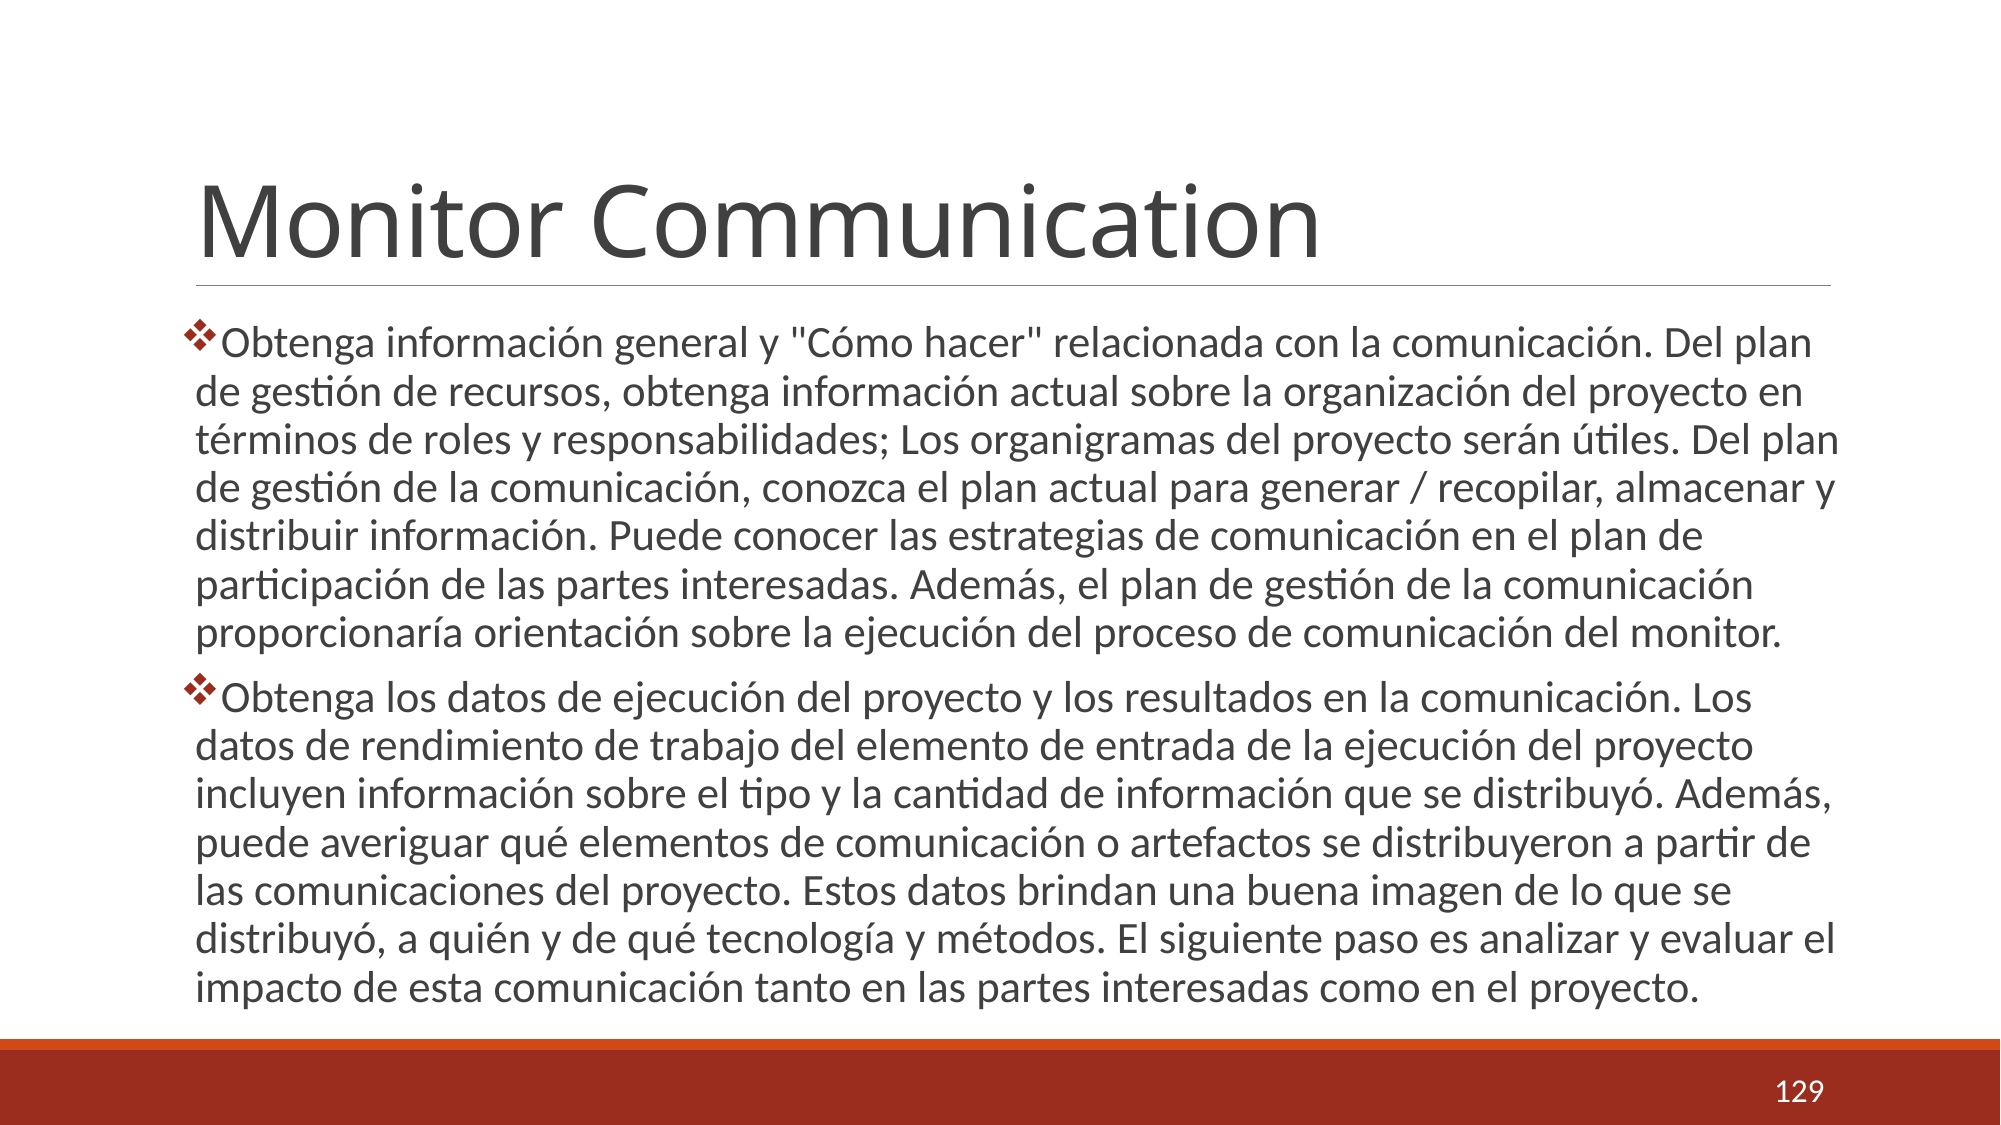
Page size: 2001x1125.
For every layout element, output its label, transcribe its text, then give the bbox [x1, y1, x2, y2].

title Monitor Communication [180, 47, 1830, 285]
list Obtenga información general y "Cómo hacer" relacionada con la comunicación. Del plan de gestión de recursos, obtenga información actual sobre la organización del proyecto en términos de roles y responsabilidades; Los organigramas del proyecto serán útiles. Del plan de gestión de la comunicación, conozca el plan actual para generar / recopilar, almacenar y distribuir información. Puede conocer las estrategias de comunicación en el plan de participación de las partes interesadas. Además, el plan de gestión de la comunicación proporcionaría orientación sobre la ejecución del proceso de comunicación del monitor. Obtenga los datos de ejecución del proyecto y los resultados en la comunicación. Los datos de rendimiento de trabajo del elemento de entrada de la ejecución del proyecto incluyen información sobre el tipo y la cantidad de información que se distribuyó. Además, puede averiguar qué elementos de comunicación o artefactos se distribuyeron a partir de las comunicaciones del proyecto. Estos datos brindan una buena imagen de lo que se distribuyó, a quién y de qué tecnología y métodos. El siguiente paso es analizar y evaluar el impacto de esta comunicación tanto en las partes interesadas como en el proyecto. [180, 311, 1864, 1060]
slide_number 129 [1624, 1059, 1840, 1120]
